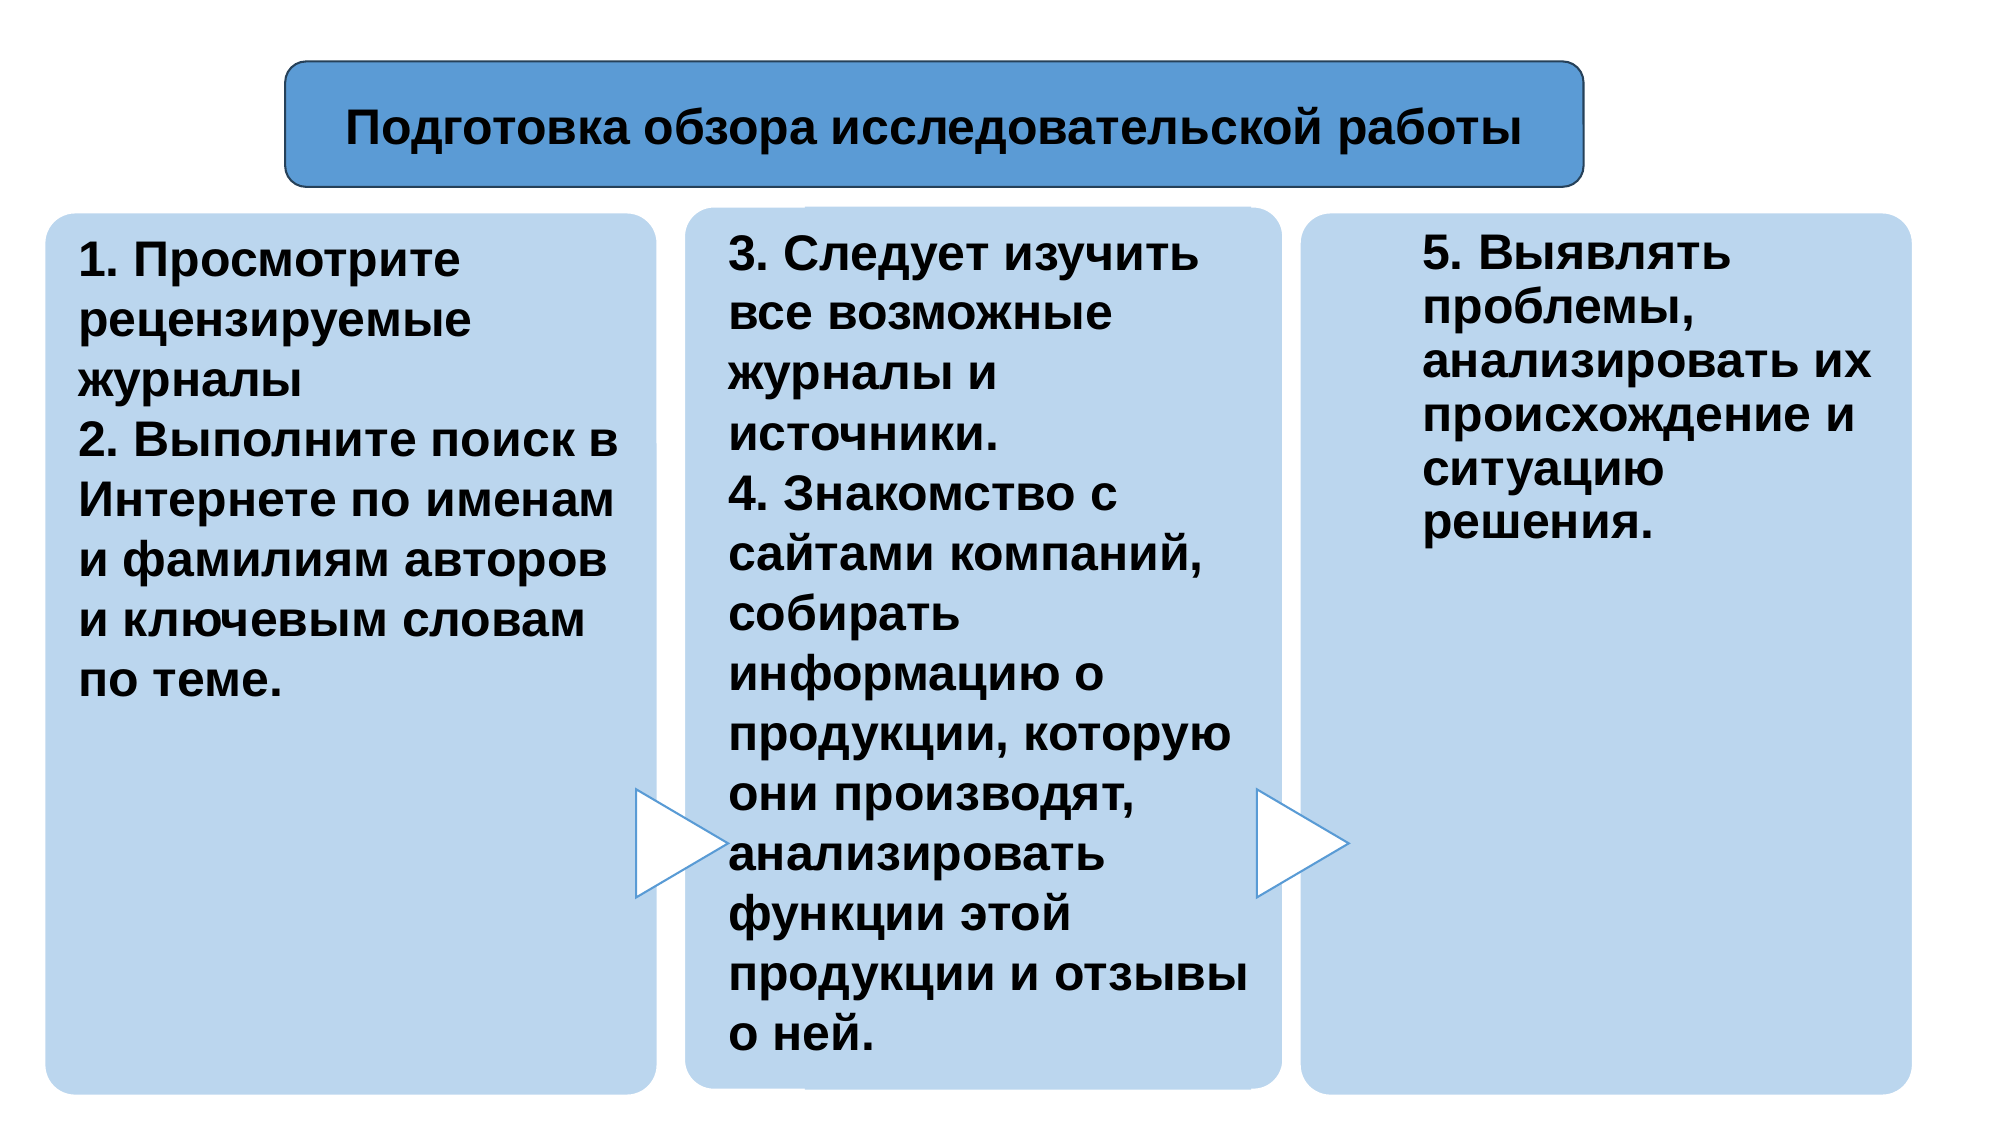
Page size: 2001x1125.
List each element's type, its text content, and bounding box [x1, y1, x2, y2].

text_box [44, 206, 1914, 1096]
text_box Подготовка обзора исследовательской работы [285, 61, 1584, 187]
